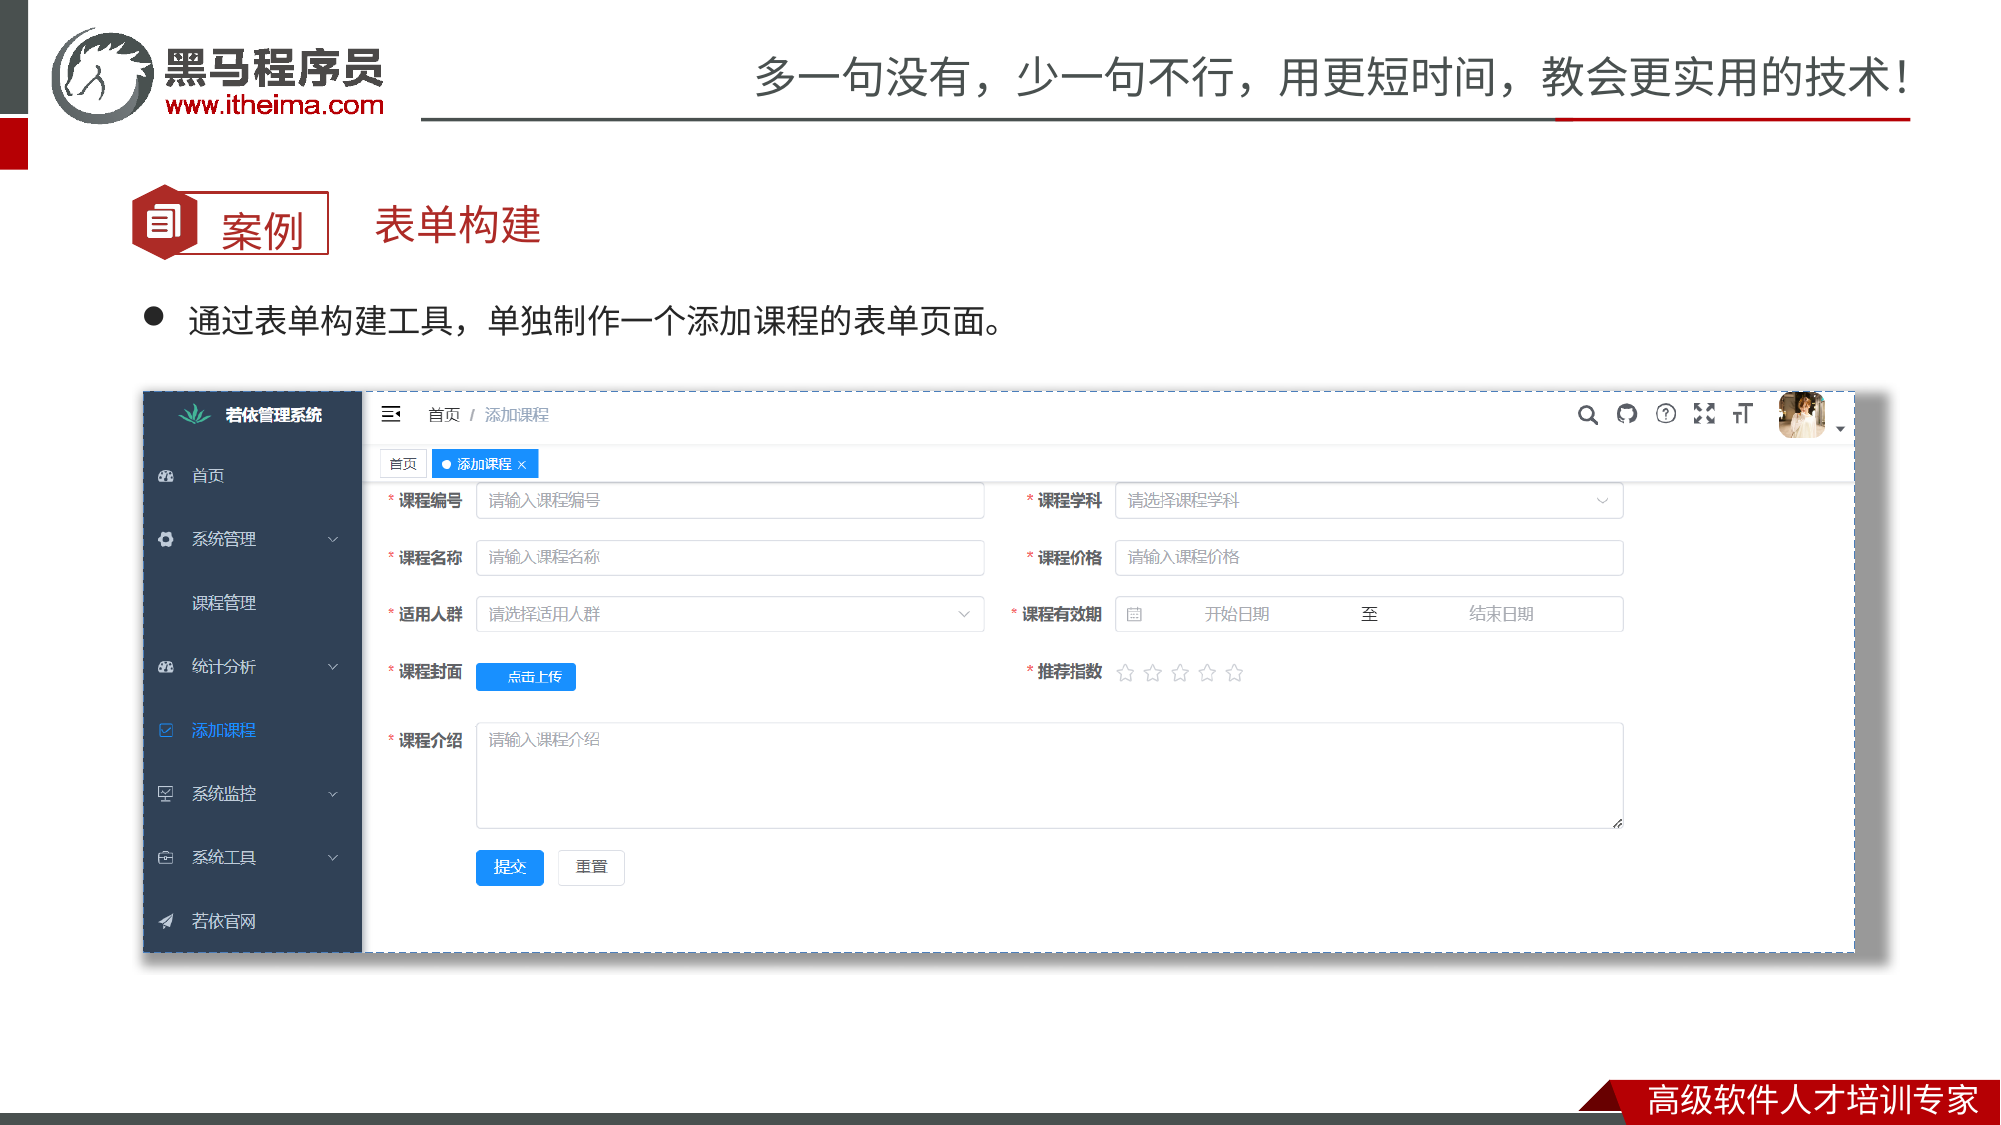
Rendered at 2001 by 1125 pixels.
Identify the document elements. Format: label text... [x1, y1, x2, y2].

list 表单构建 [360, 181, 1872, 266]
picture [50, 26, 384, 125]
text_box 通过表单构建工具，单独制作一个添加课程的表单页面。 [126, 273, 1639, 356]
picture [143, 391, 1855, 953]
picture [147, 204, 181, 238]
